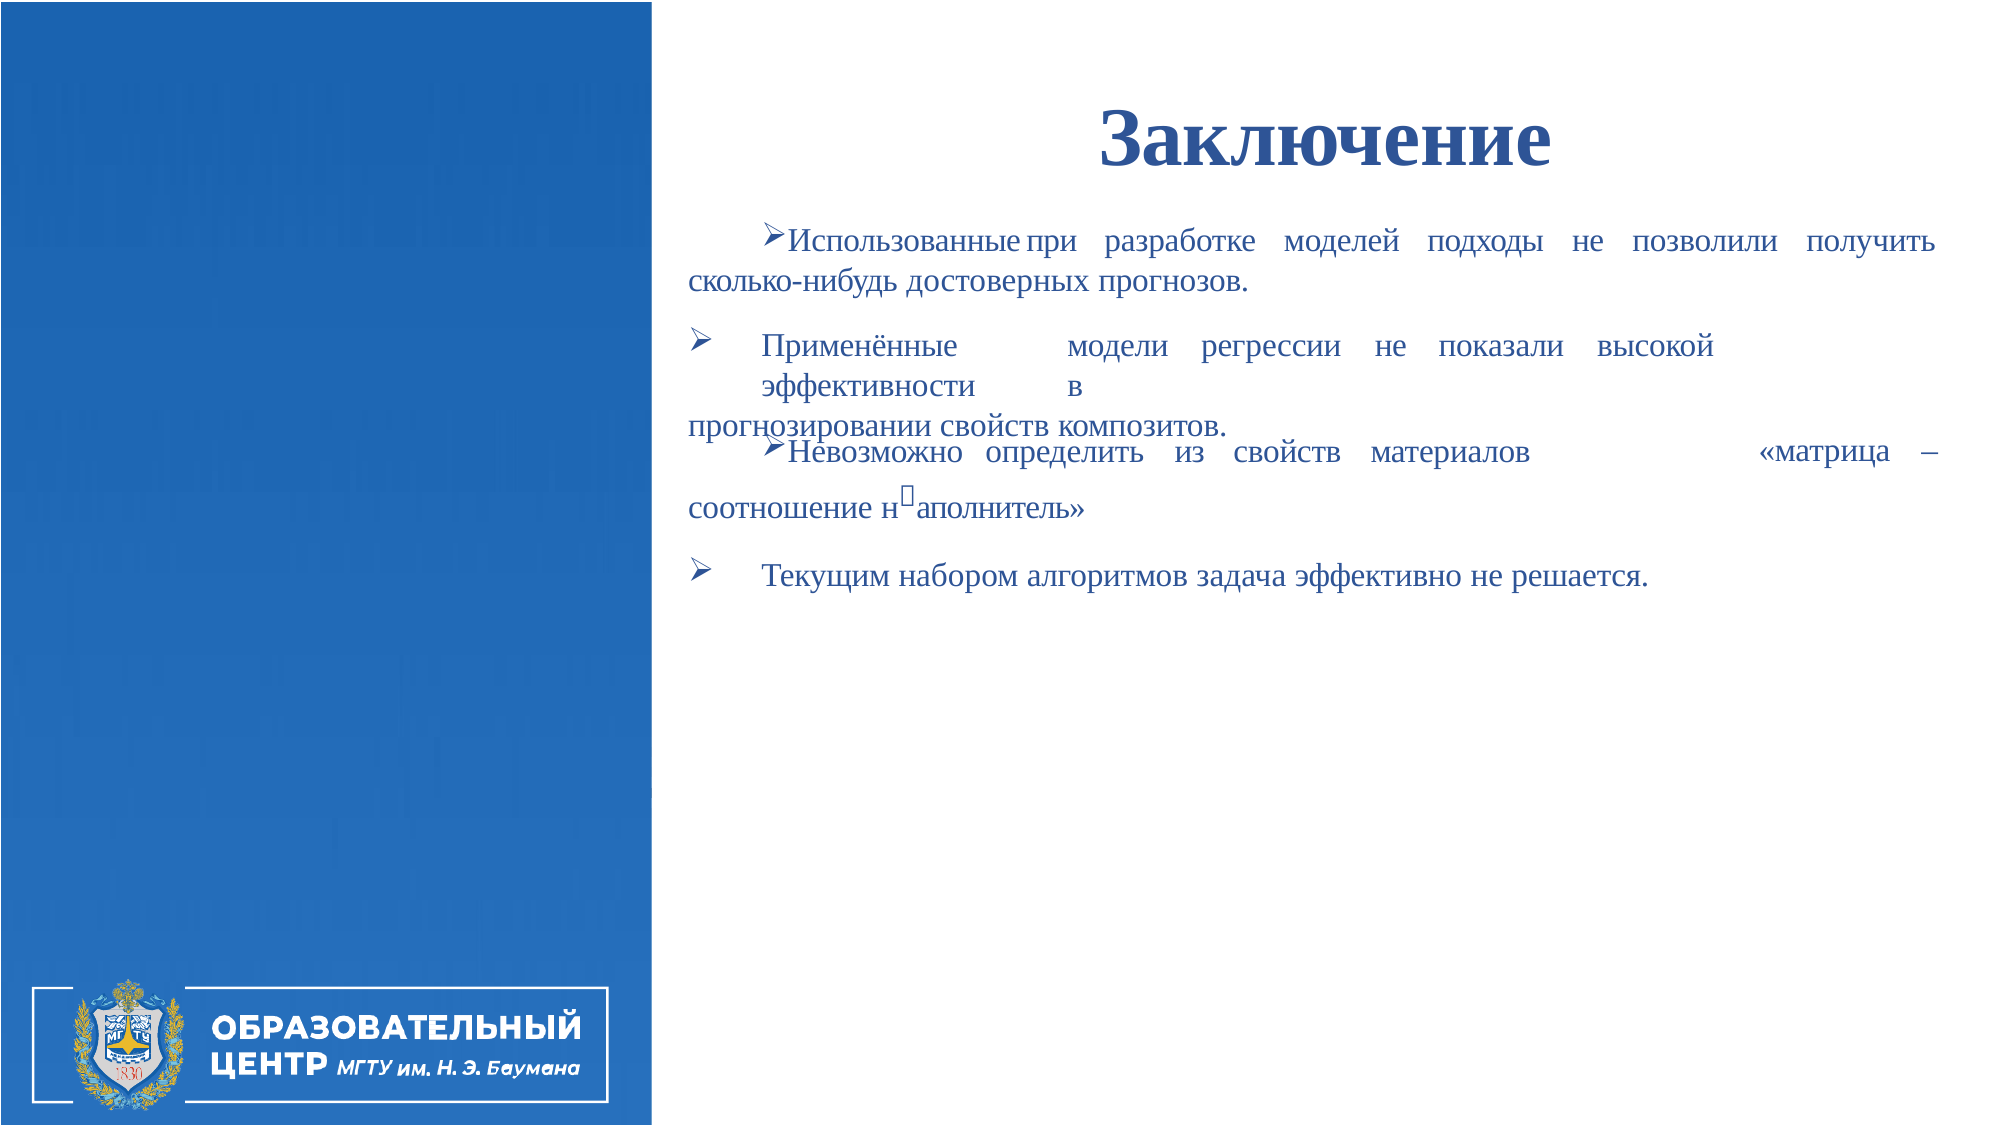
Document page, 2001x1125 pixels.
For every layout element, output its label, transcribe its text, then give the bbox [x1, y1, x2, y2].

text_box «матрица – [1756, 426, 1939, 469]
text_box не позволили получить [1569, 216, 1939, 259]
text_box Применённые модели регрессии не показали высокой эффективности в прогнозировании свойств композитов. [686, 321, 1939, 444]
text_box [1, 2, 652, 1125]
text_box Невозможно определить из свойств материалов соотношение наполнитель» Текущим набором алгоритмов задача эффективно не решается. [669, 426, 1739, 594]
text_box Использованные при разработке моделей подходы сколько-нибудь достоверных прогнозов. [686, 216, 1549, 299]
title Заключение [1096, 80, 1558, 271]
